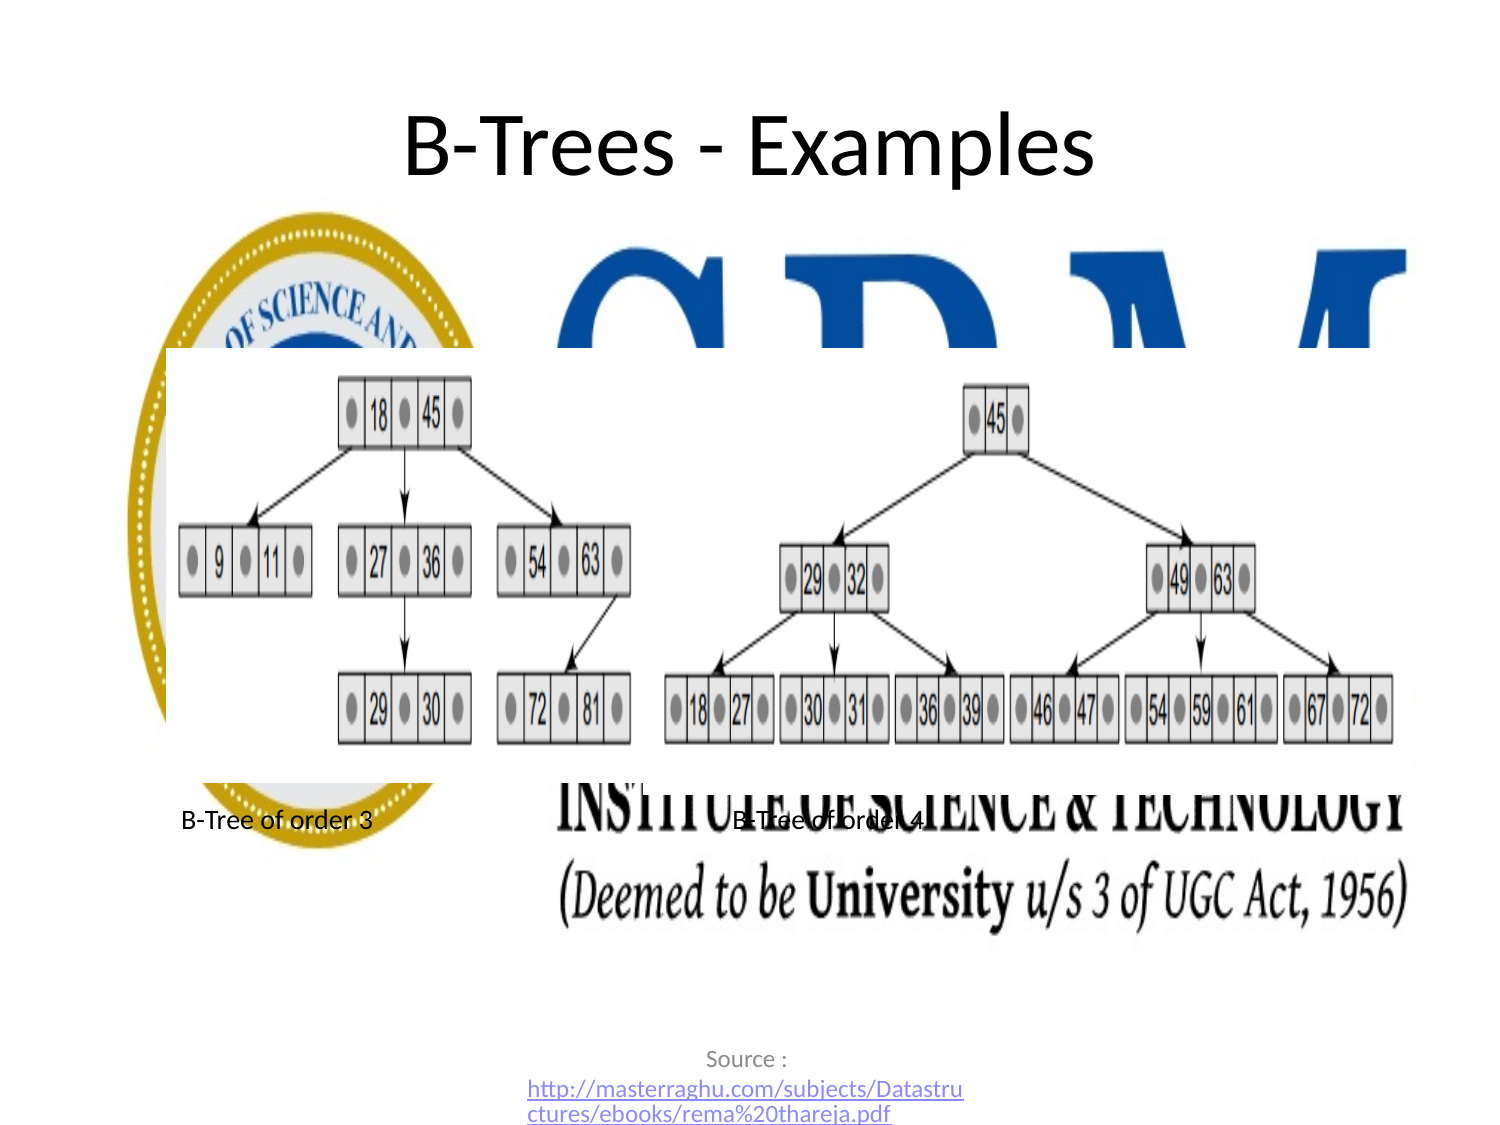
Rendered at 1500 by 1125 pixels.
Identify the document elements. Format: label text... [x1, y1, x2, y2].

text_box B-Tree of order 3 [166, 794, 560, 843]
title B-Trees - Examples [75, 45, 1425, 233]
footer Source : http://masterraghu.com/subjects/Datastructures/ebooks/rema%20thareja.pdf [512, 1042, 988, 1103]
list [166, 348, 640, 783]
picture [0, 0, 1500, 1125]
text_box B-Tree of order 4 [717, 804, 1111, 843]
